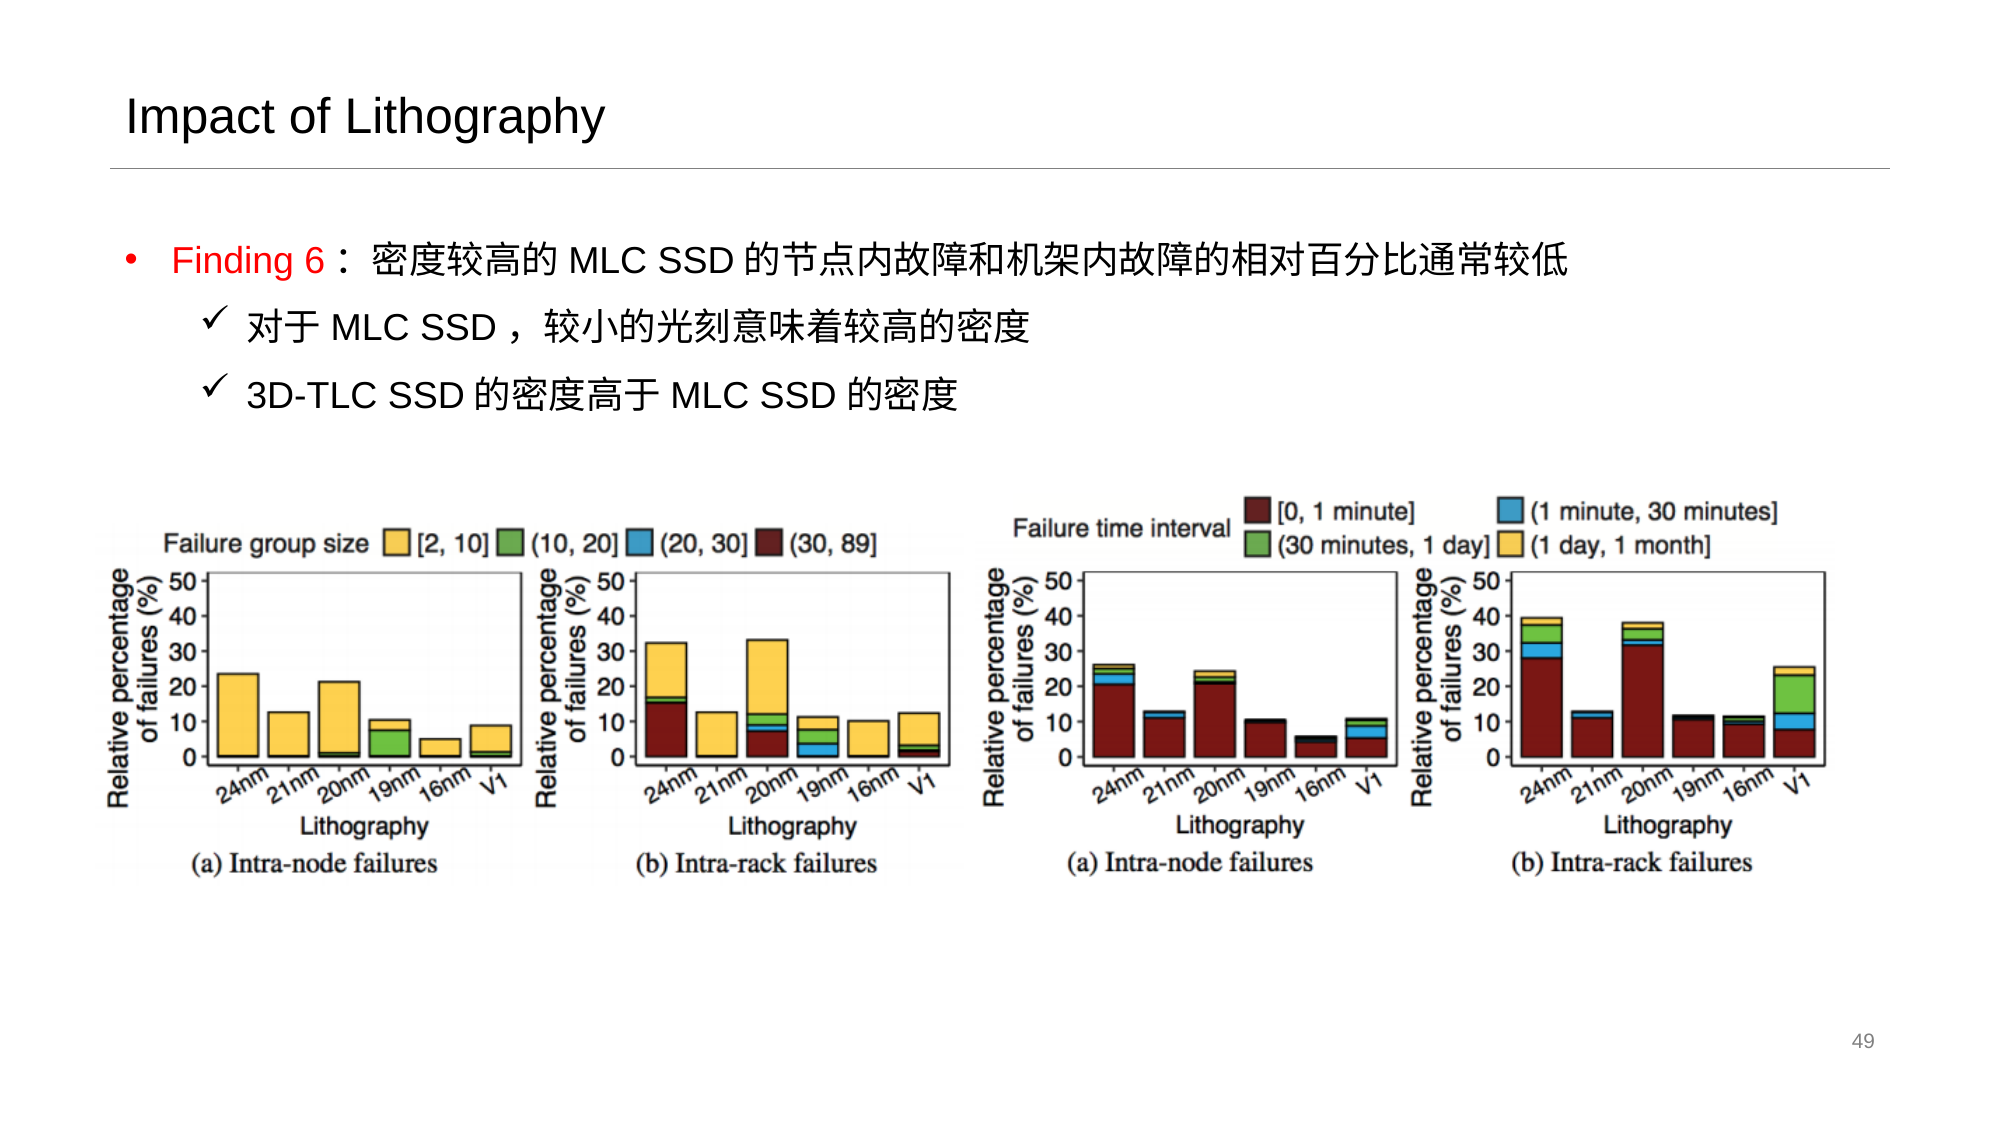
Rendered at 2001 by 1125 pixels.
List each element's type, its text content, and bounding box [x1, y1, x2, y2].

text_box Finding 6：密度较高的MLC SSD的节点内故障和机架内故障的相对百分比通常较低 对于MLC SSD，较小的光刻意味着较高的密度 3D-TLC SSD的密度高于MLC SSD的密度 [109, 205, 1982, 424]
picture [57, 455, 1867, 919]
title Impact of Lithography [109, 28, 1961, 152]
slide_number 49 [1412, 1023, 1890, 1058]
